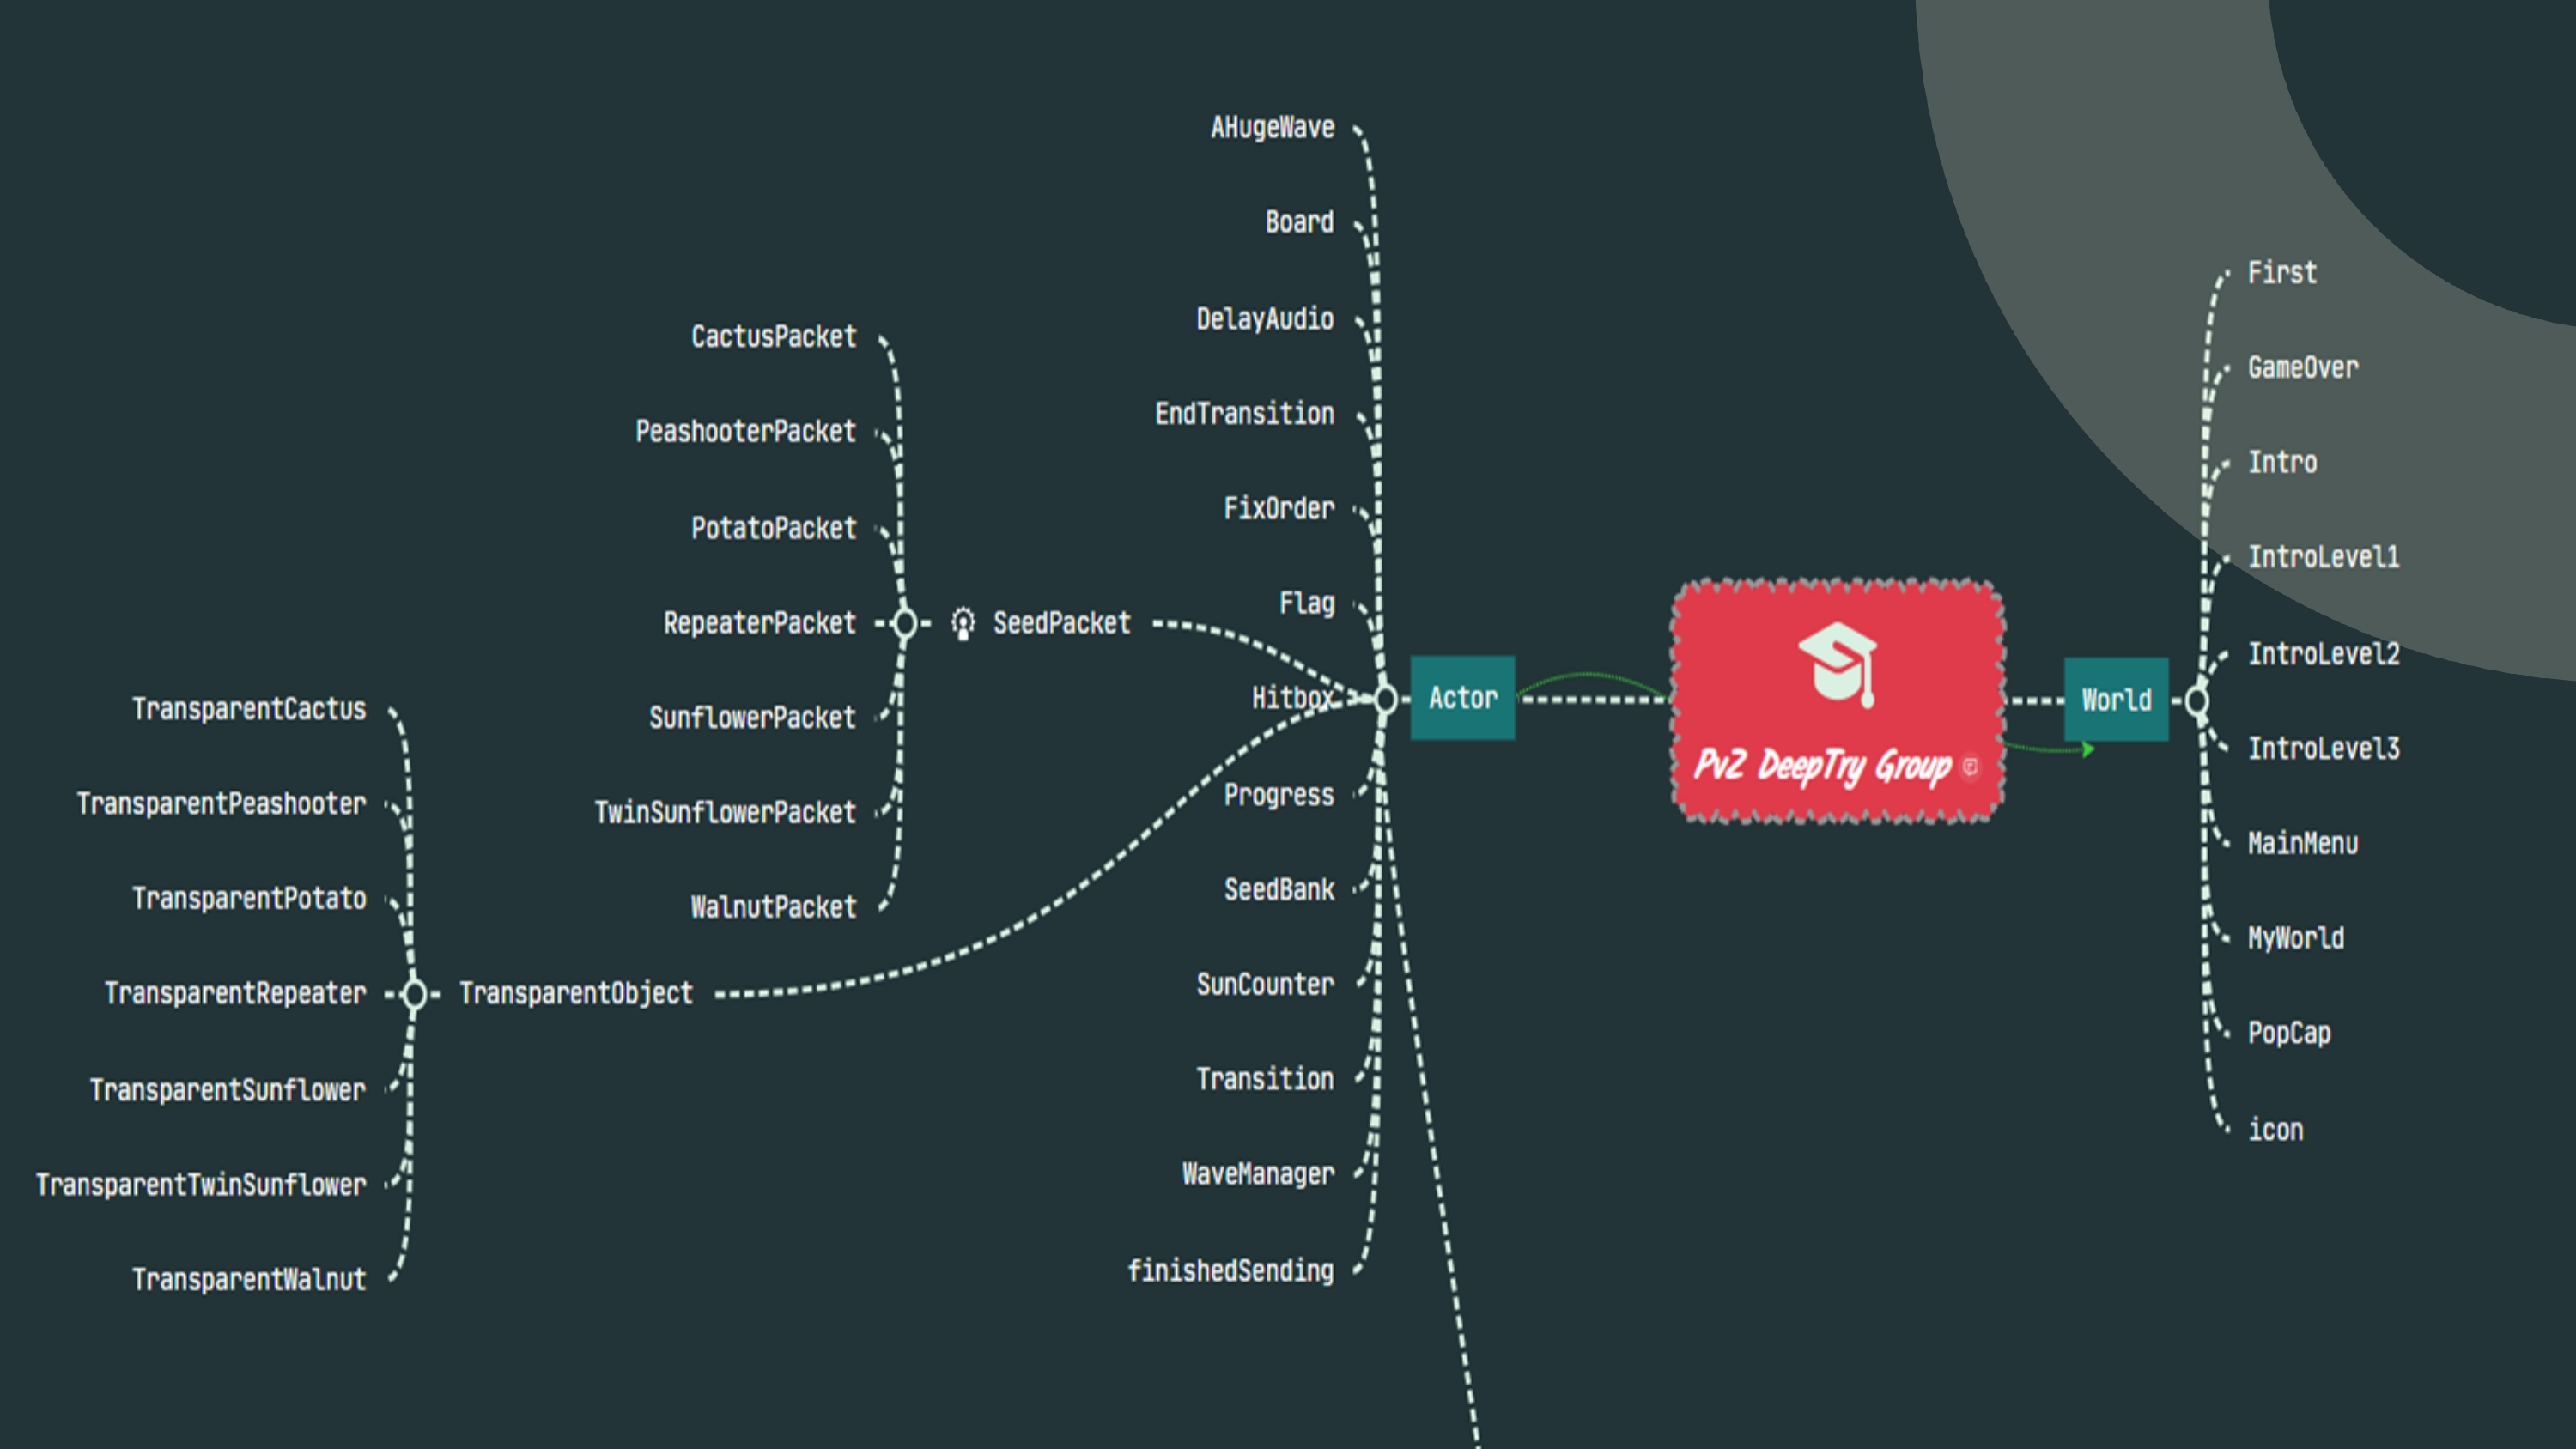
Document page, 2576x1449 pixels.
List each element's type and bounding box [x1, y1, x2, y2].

text_box [0, 0, 2576, 1449]
